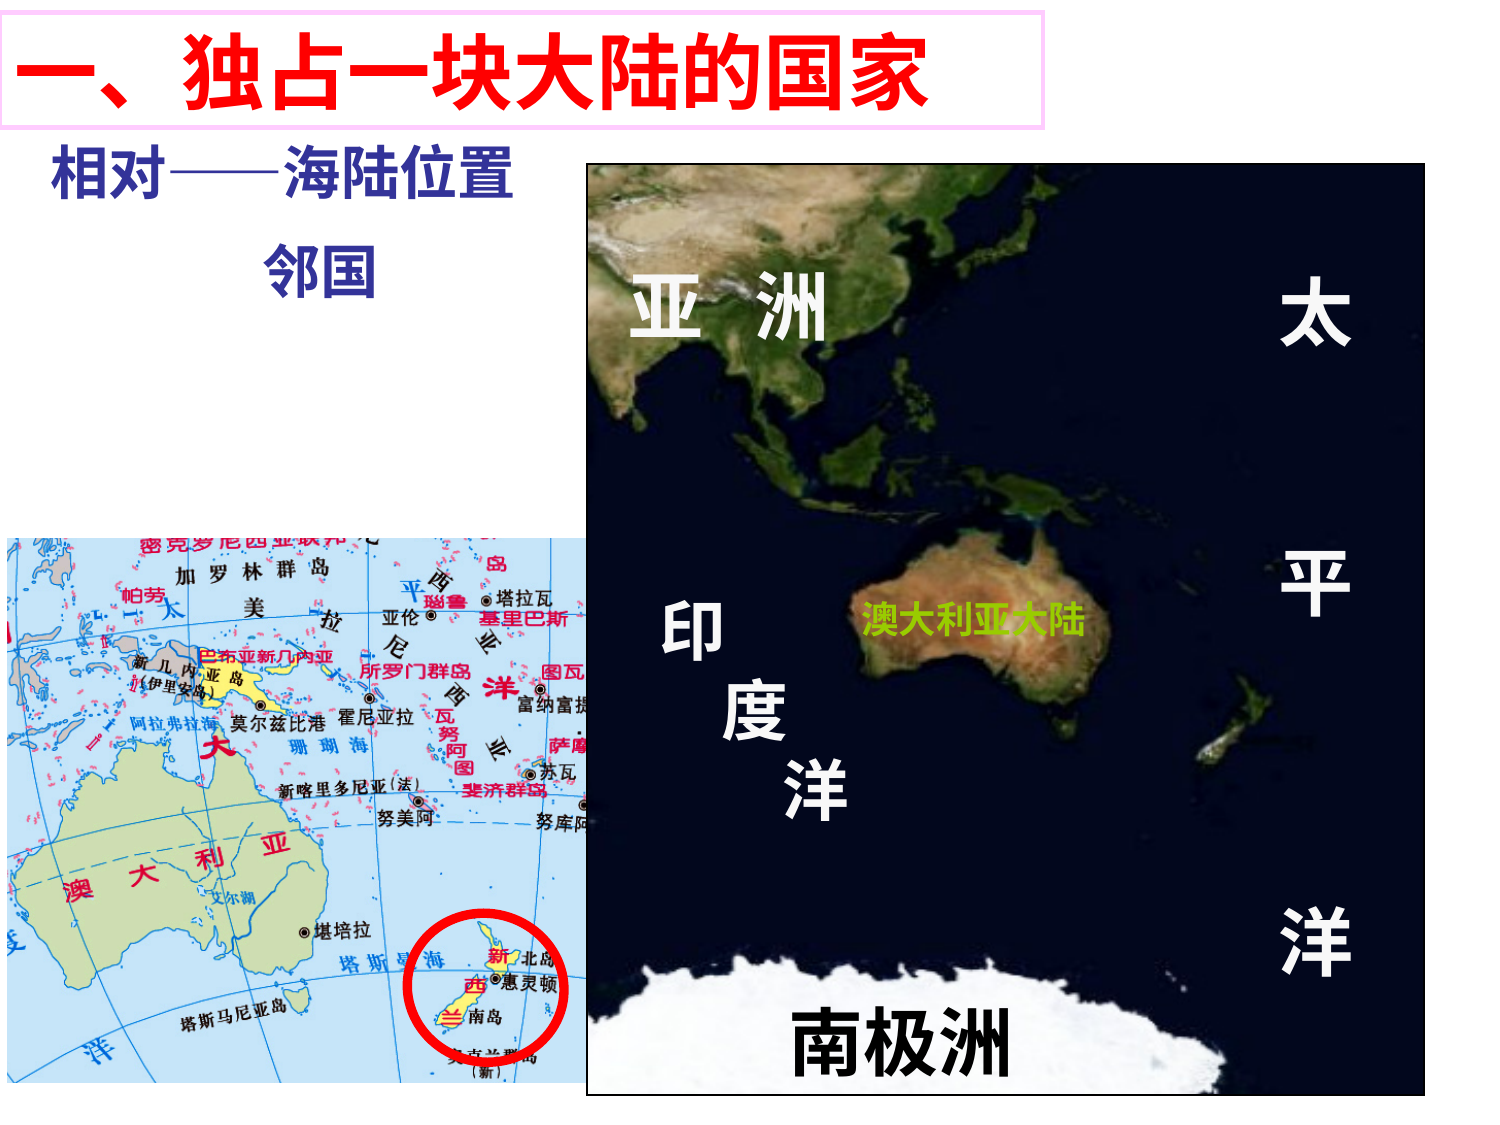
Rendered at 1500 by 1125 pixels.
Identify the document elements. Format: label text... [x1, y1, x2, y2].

picture [6, 164, 1424, 1095]
text_box 相对——海陆位置 邻国 [35, 128, 614, 313]
text_box 一、独占一块大陆的国家 [0, 12, 1043, 128]
